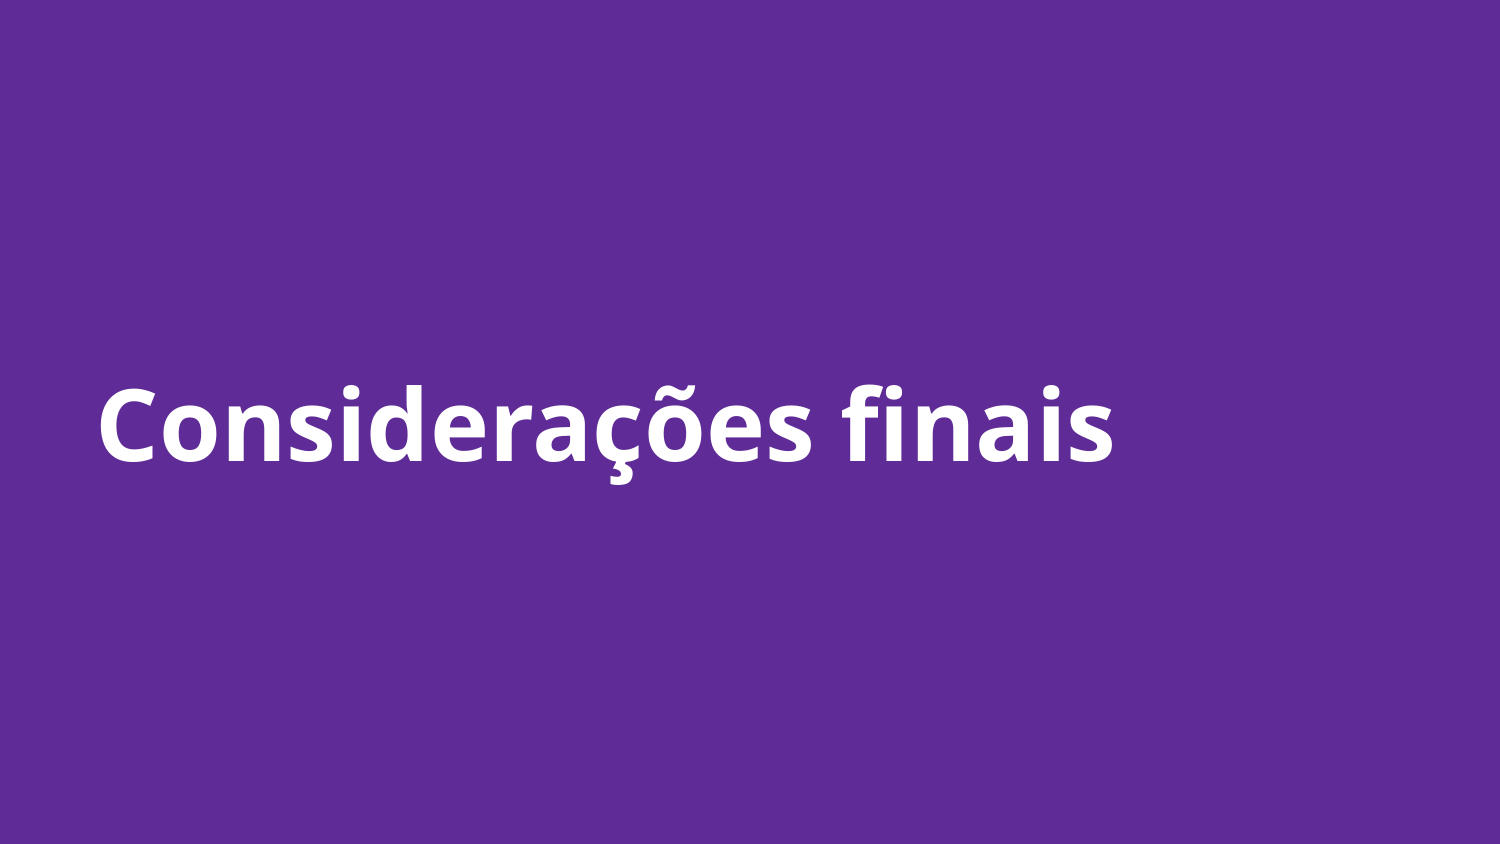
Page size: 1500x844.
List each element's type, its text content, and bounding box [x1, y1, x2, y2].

title Considerações finais [80, 86, 1337, 758]
